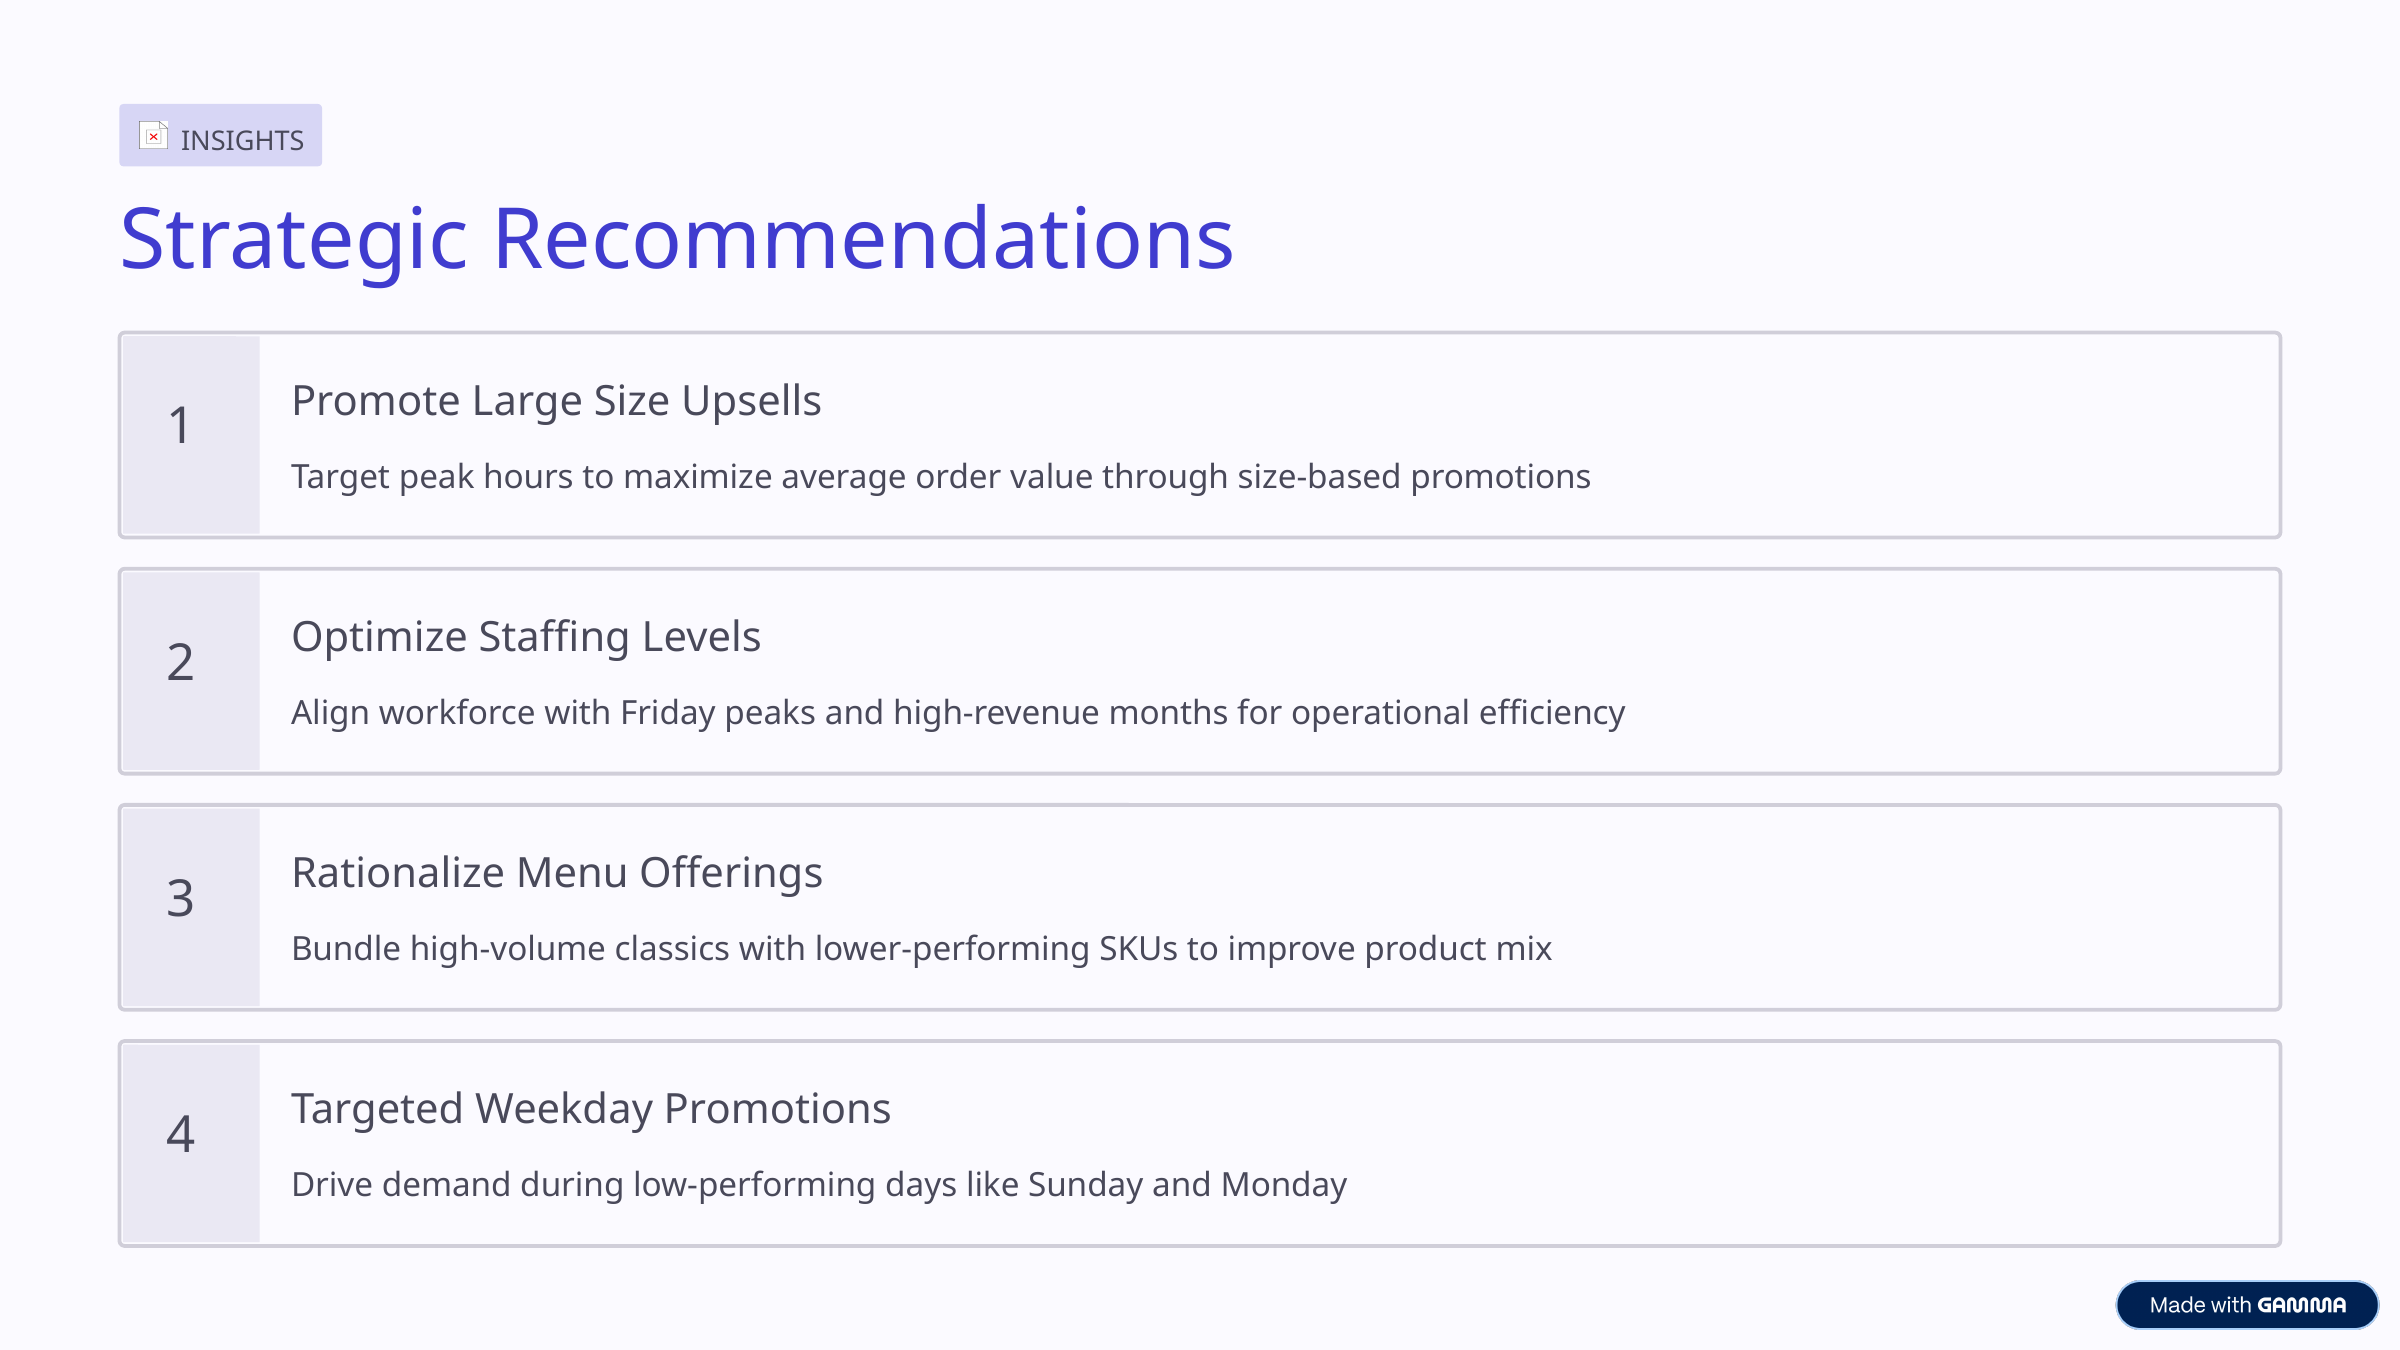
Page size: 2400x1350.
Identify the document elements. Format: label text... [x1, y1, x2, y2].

text_box [119, 1041, 2281, 1246]
text_box Targeted Weekday Promotions [291, 1078, 963, 1133]
text_box Bundle high-volume classics with lower-performing SKUs to improve product mix [291, 914, 2243, 968]
text_box Align workforce with Friday peaks and high-revenue months for operational efficiency [291, 678, 2243, 732]
text_box Optimize Staffing Levels [291, 606, 834, 660]
text_box [119, 804, 2281, 1010]
text_box 2 [165, 639, 218, 704]
text_box [123, 1044, 260, 1243]
text_box Drive demand during low-performing days like Sunday and Monday [291, 1151, 2243, 1204]
text_box [119, 103, 323, 167]
text_box Rationalize Menu Offerings [291, 842, 898, 897]
text_box Promote Large Size Upsells [291, 370, 890, 424]
text_box 3 [165, 875, 218, 940]
text_box Target peak hours to maximize average order value through size-based promotions [291, 442, 2243, 495]
text_box 1 [165, 402, 218, 467]
text_box Strategic Recommendations [119, 178, 1354, 286]
text_box [123, 336, 260, 534]
text_box [123, 572, 260, 770]
picture [139, 121, 168, 149]
text_box 4 [165, 1111, 218, 1176]
text_box [119, 568, 2281, 774]
text_box [119, 332, 2281, 538]
picture [2106, 1271, 2389, 1339]
text_box [123, 808, 260, 1007]
text_box INSIGHTS [180, 114, 302, 157]
